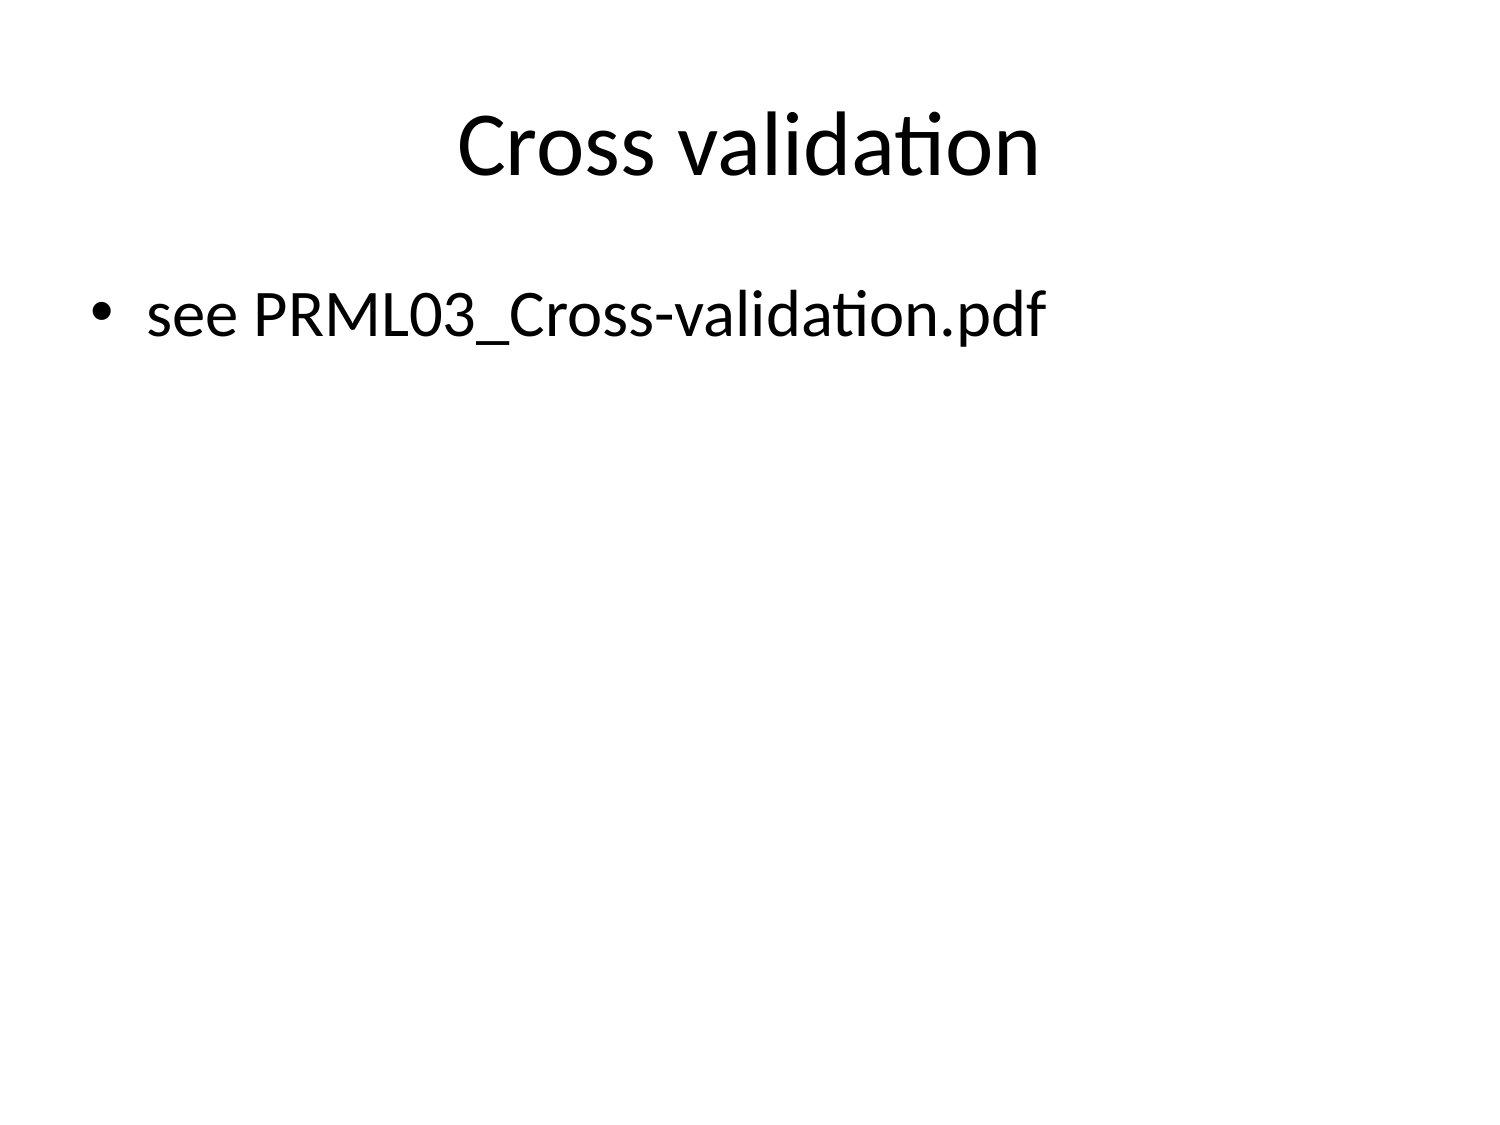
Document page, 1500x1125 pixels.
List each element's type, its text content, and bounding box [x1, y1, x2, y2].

title Cross validation [75, 45, 1425, 233]
list see PRML03_Cross-validation.pdf [75, 262, 1425, 1005]
